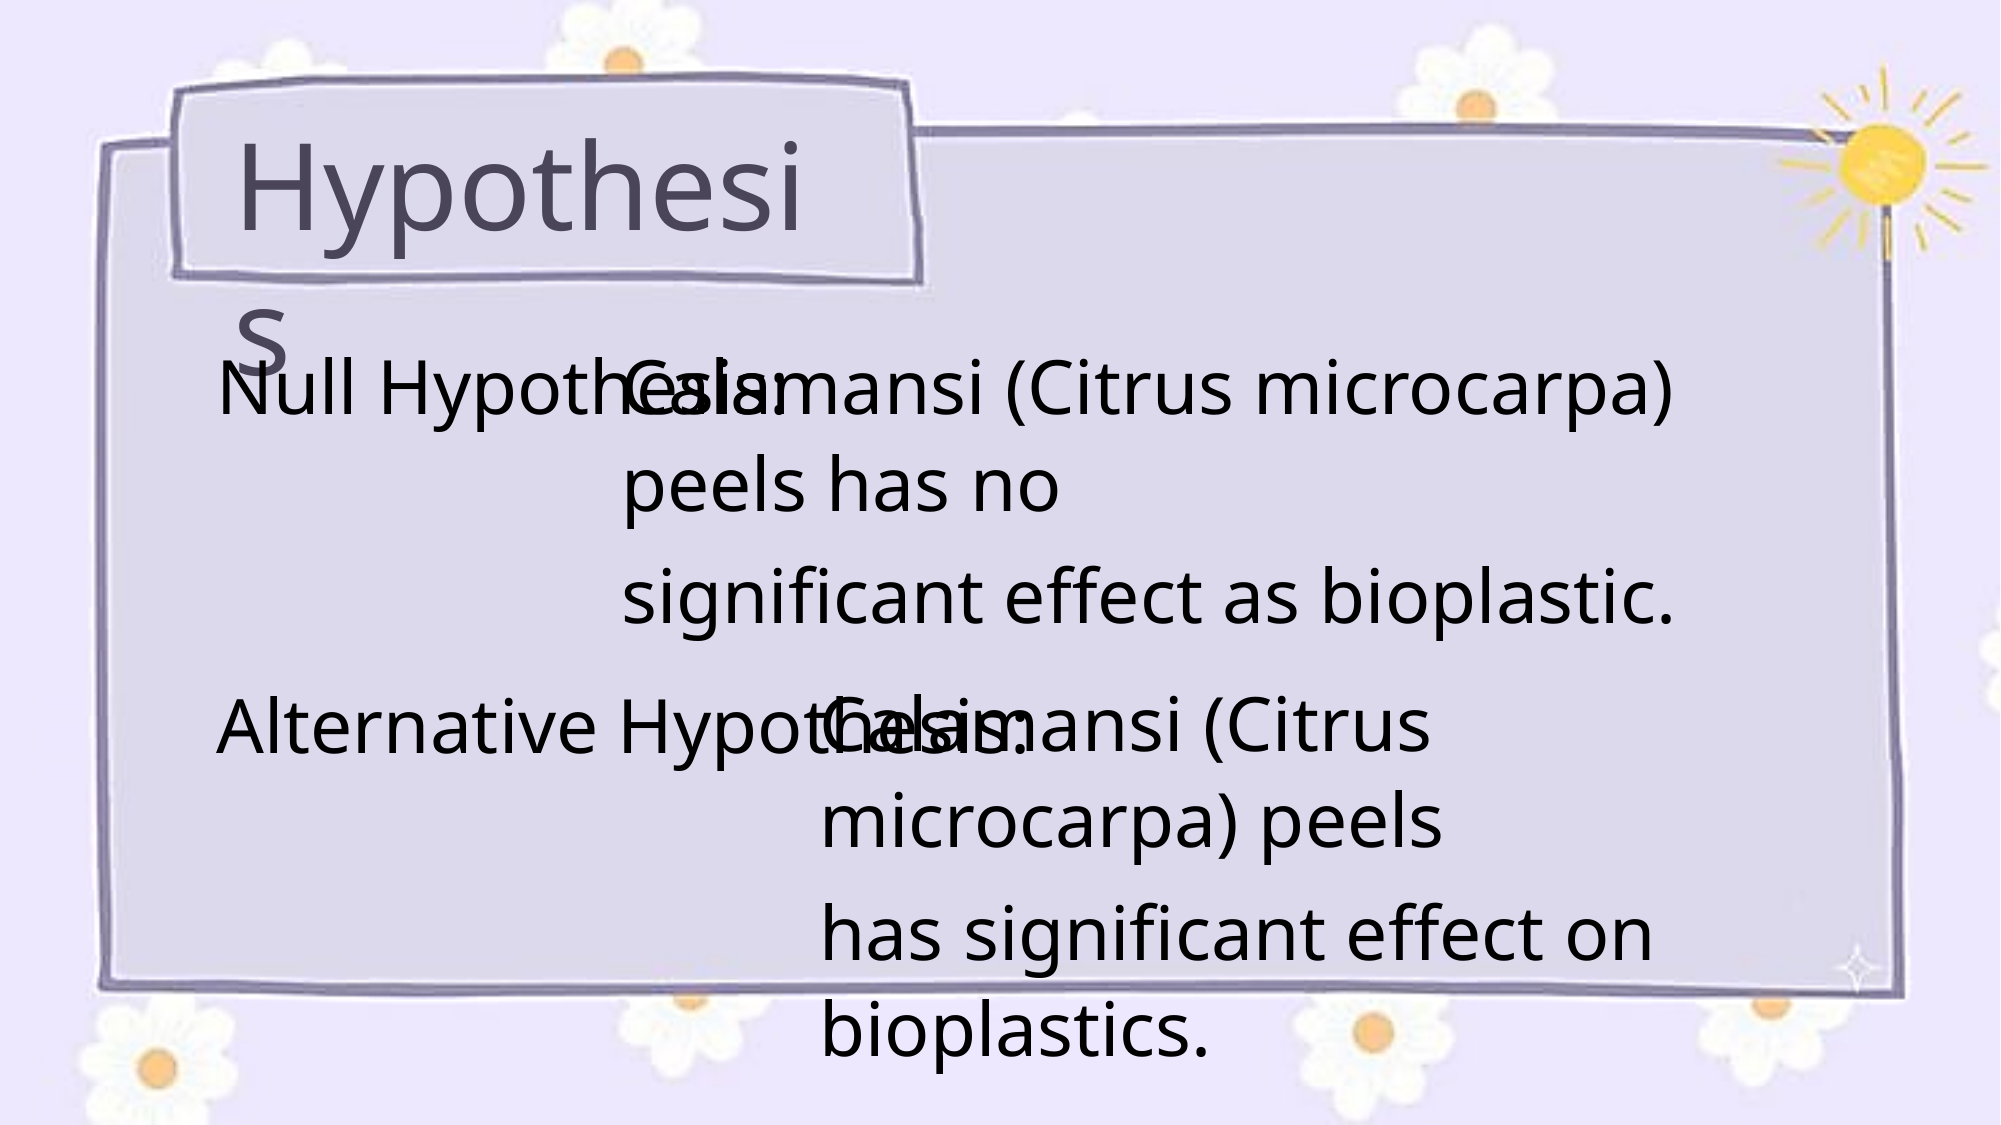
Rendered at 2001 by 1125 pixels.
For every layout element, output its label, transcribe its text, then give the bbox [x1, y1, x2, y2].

text_box Hypothesis [218, 102, 877, 326]
text_box Calamansi (Citrus microcarpa) peels has significant effect on bioplastics. [767, 662, 1765, 1080]
text_box Null Hypothesis: Alternative Hypothesis: [164, 326, 1765, 889]
picture [0, 0, 2001, 1125]
text_box Calamansi (Citrus microcarpa) peels has no significant effect as bioplastic. [569, 326, 1765, 647]
